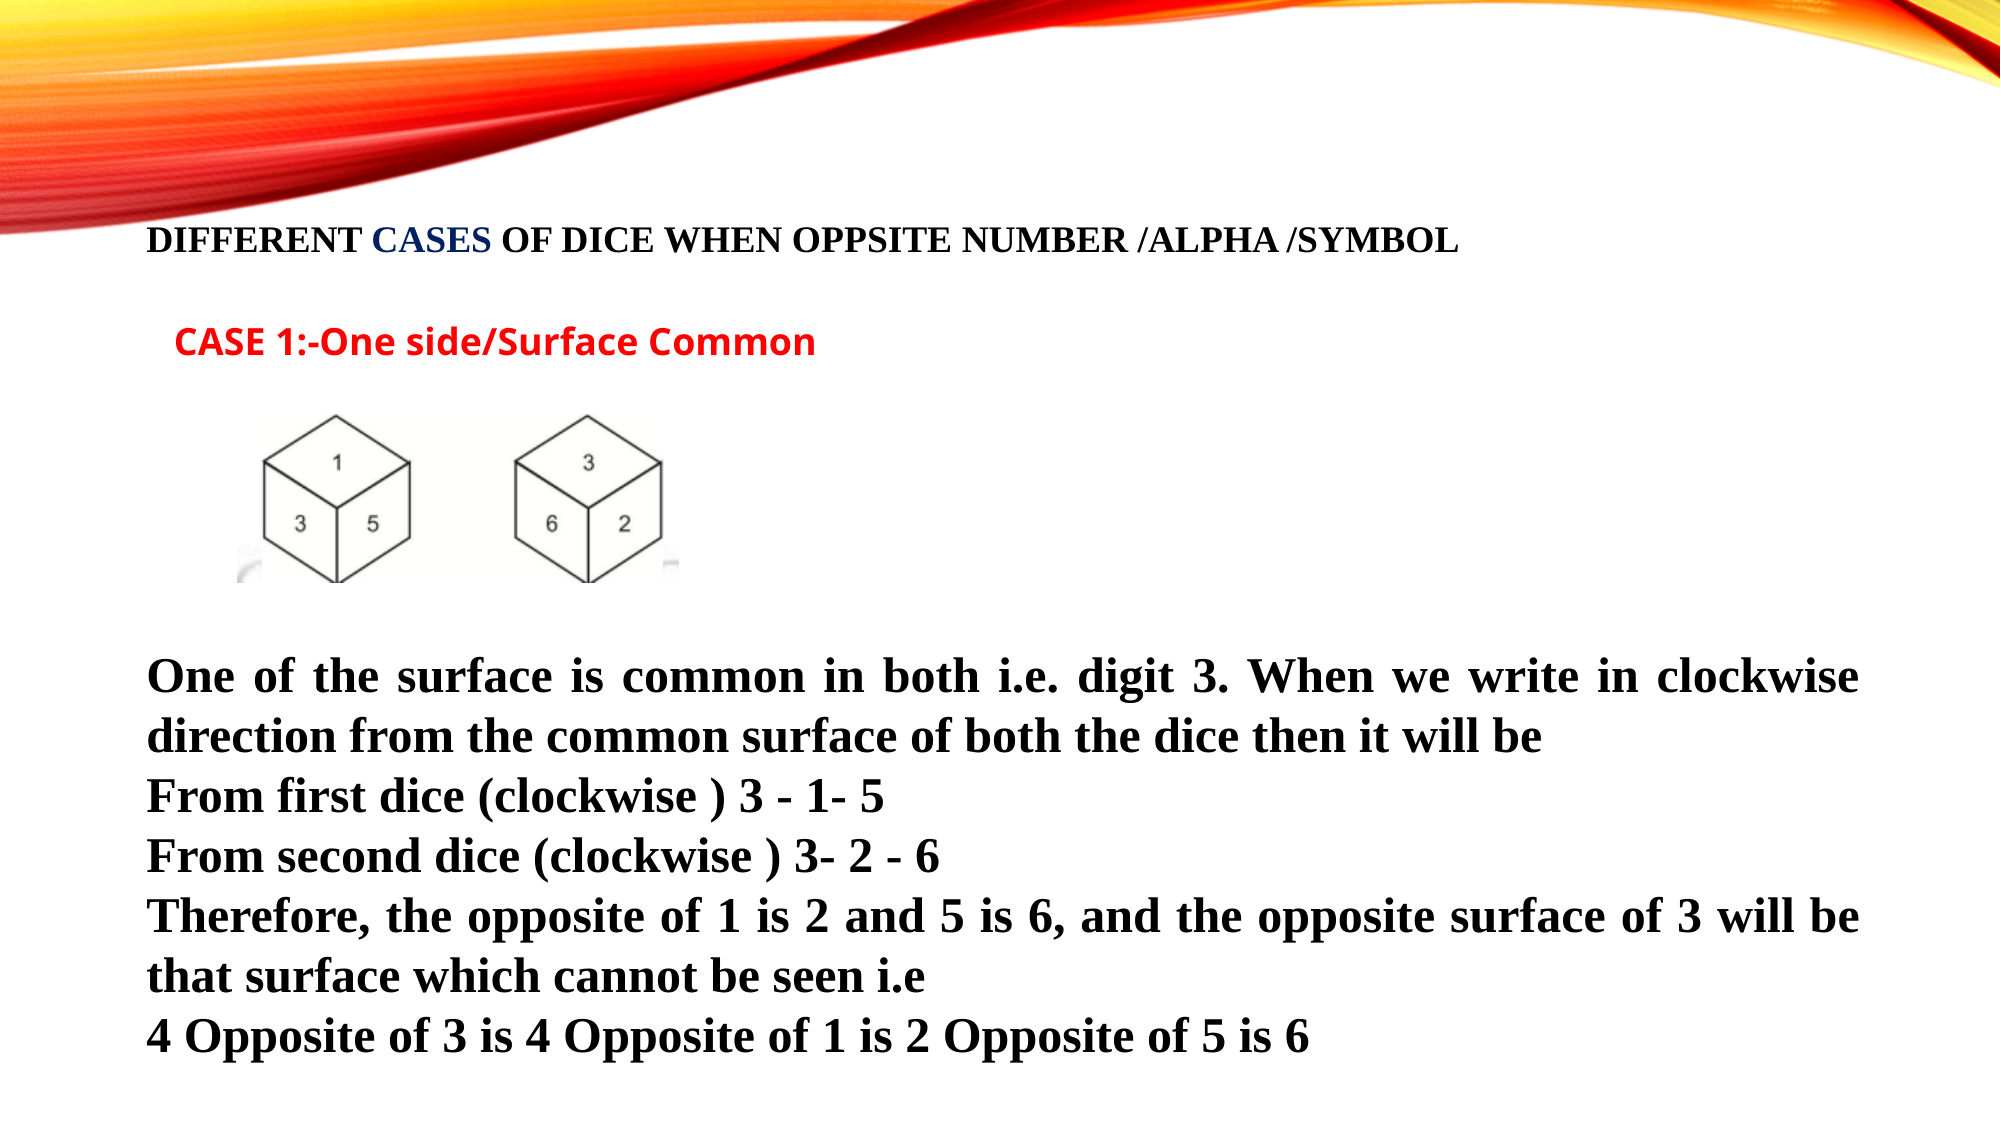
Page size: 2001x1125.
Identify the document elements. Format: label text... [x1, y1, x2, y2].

picture [237, 413, 679, 583]
text_box CASE 1:-One side/Surface Common [159, 310, 1163, 371]
text_box DIFFERENT CASES OF DICE WHEN OPPSITE NUMBER /ALPHA /SYMBOL [131, 208, 1678, 268]
text_box One of the surface is common in both i.e. digit 3. When we write in clockwise direction from the common surface of both the dice then it will be From first dice (clockwise ) 3 - 1- 5 From second dice (clockwise ) 3- 2 - 6 Therefore, the opposite of 1 is 2 and 5 is 6, and the opposite surface of 3 will be that surface which cannot be seen i.e 4 Opposite of 3 is 4 Opposite of 1 is 2 Opposite of 5 is 6 [131, 635, 1877, 1070]
picture [0, 0, 2000, 237]
